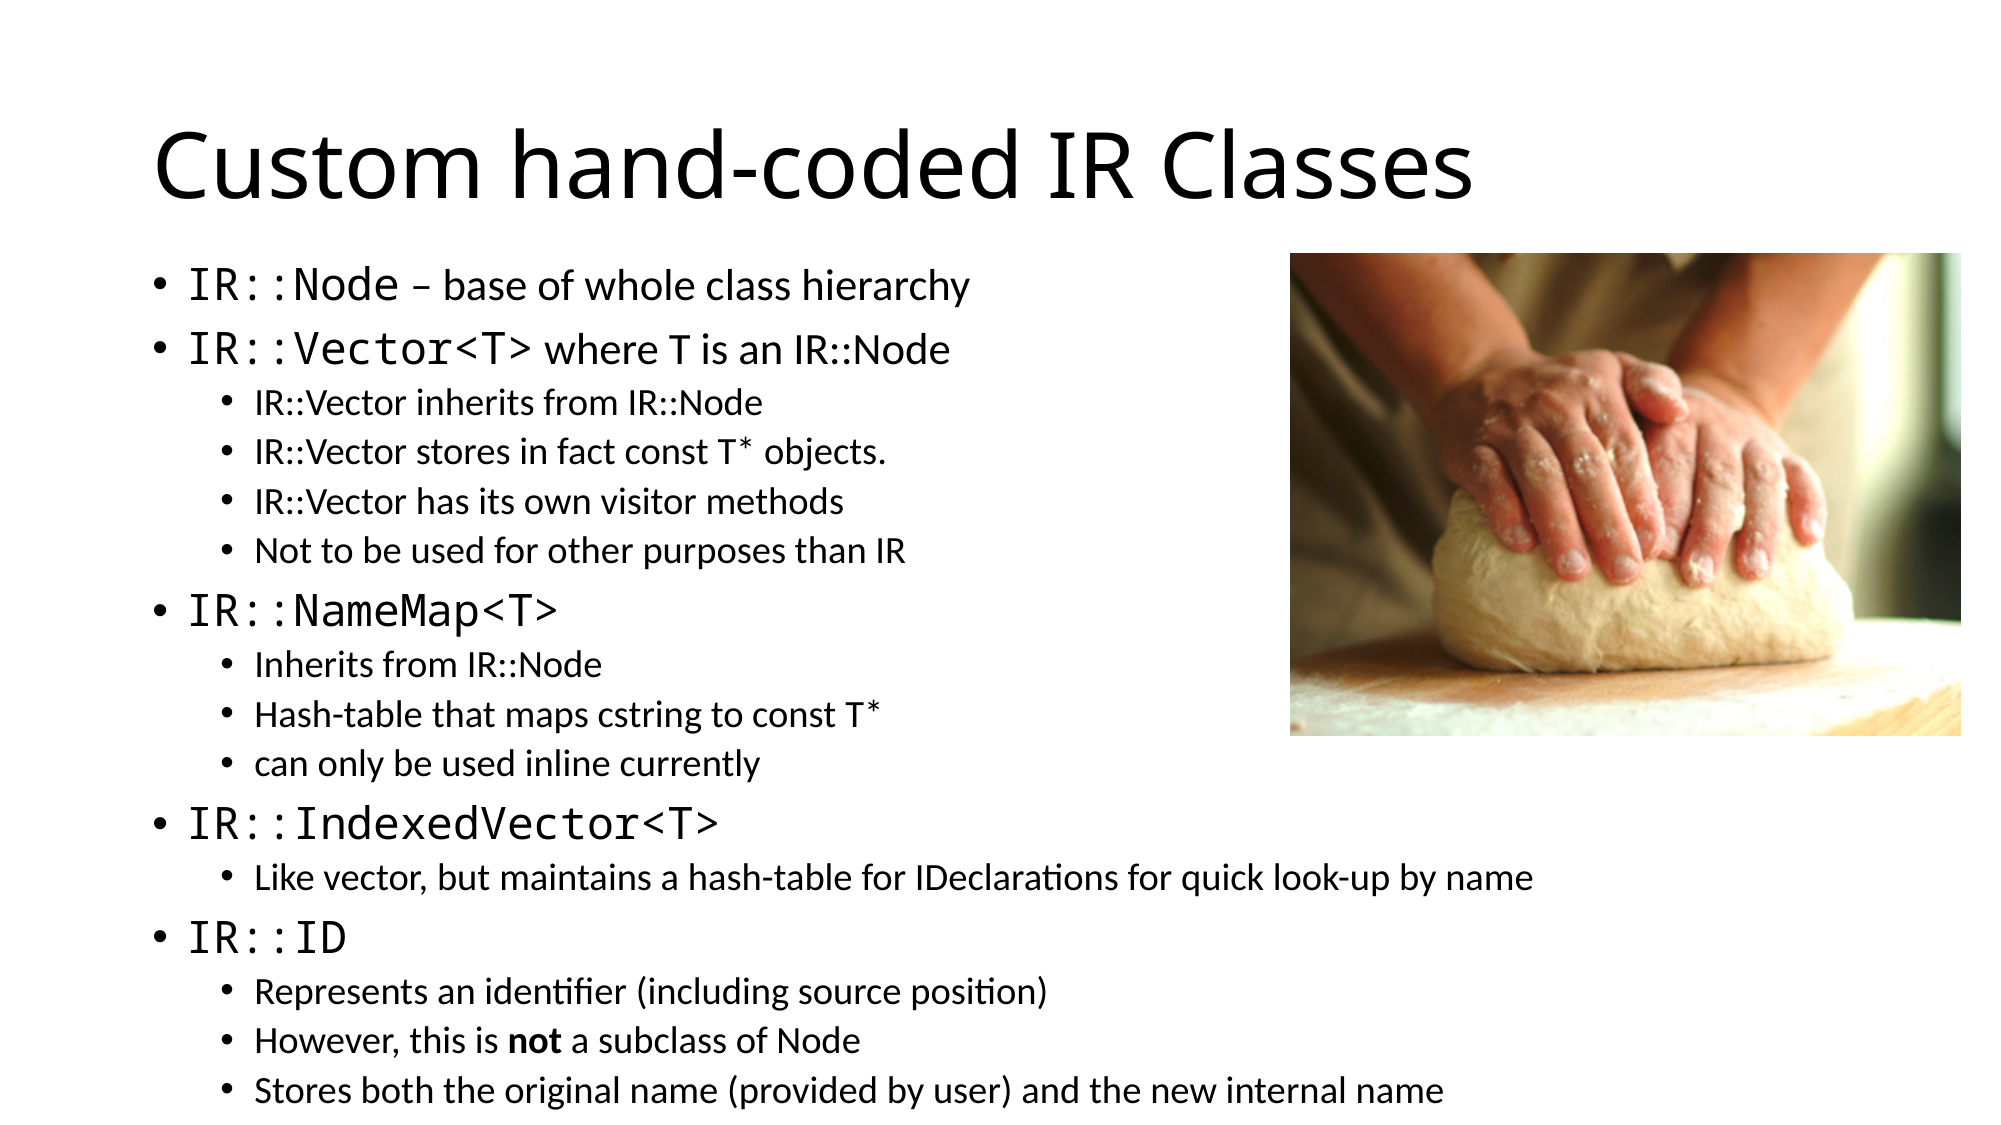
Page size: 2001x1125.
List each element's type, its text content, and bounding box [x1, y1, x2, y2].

list IR::Node – base of whole class hierarchy IR::Vector<T> where T is an IR::Node IR::Vector inherits from IR::Node IR::Vector stores in fact const T* objects. IR::Vector has its own visitor methods Not to be used for other purposes than IR IR::NameMap<T> Inherits from IR::Node Hash-table that maps cstring to const T* can only be used inline currently IR::IndexedVector<T> Like vector, but maintains a hash-table for IDeclarations for quick look-up by name IR::ID Represents an identifier (including source position) However, this is not a subclass of Node Stores both the original name (provided by user) and the new internal name [137, 253, 1863, 1125]
picture [1290, 253, 1961, 736]
title Custom hand-coded IR Classes [137, 59, 1863, 253]
